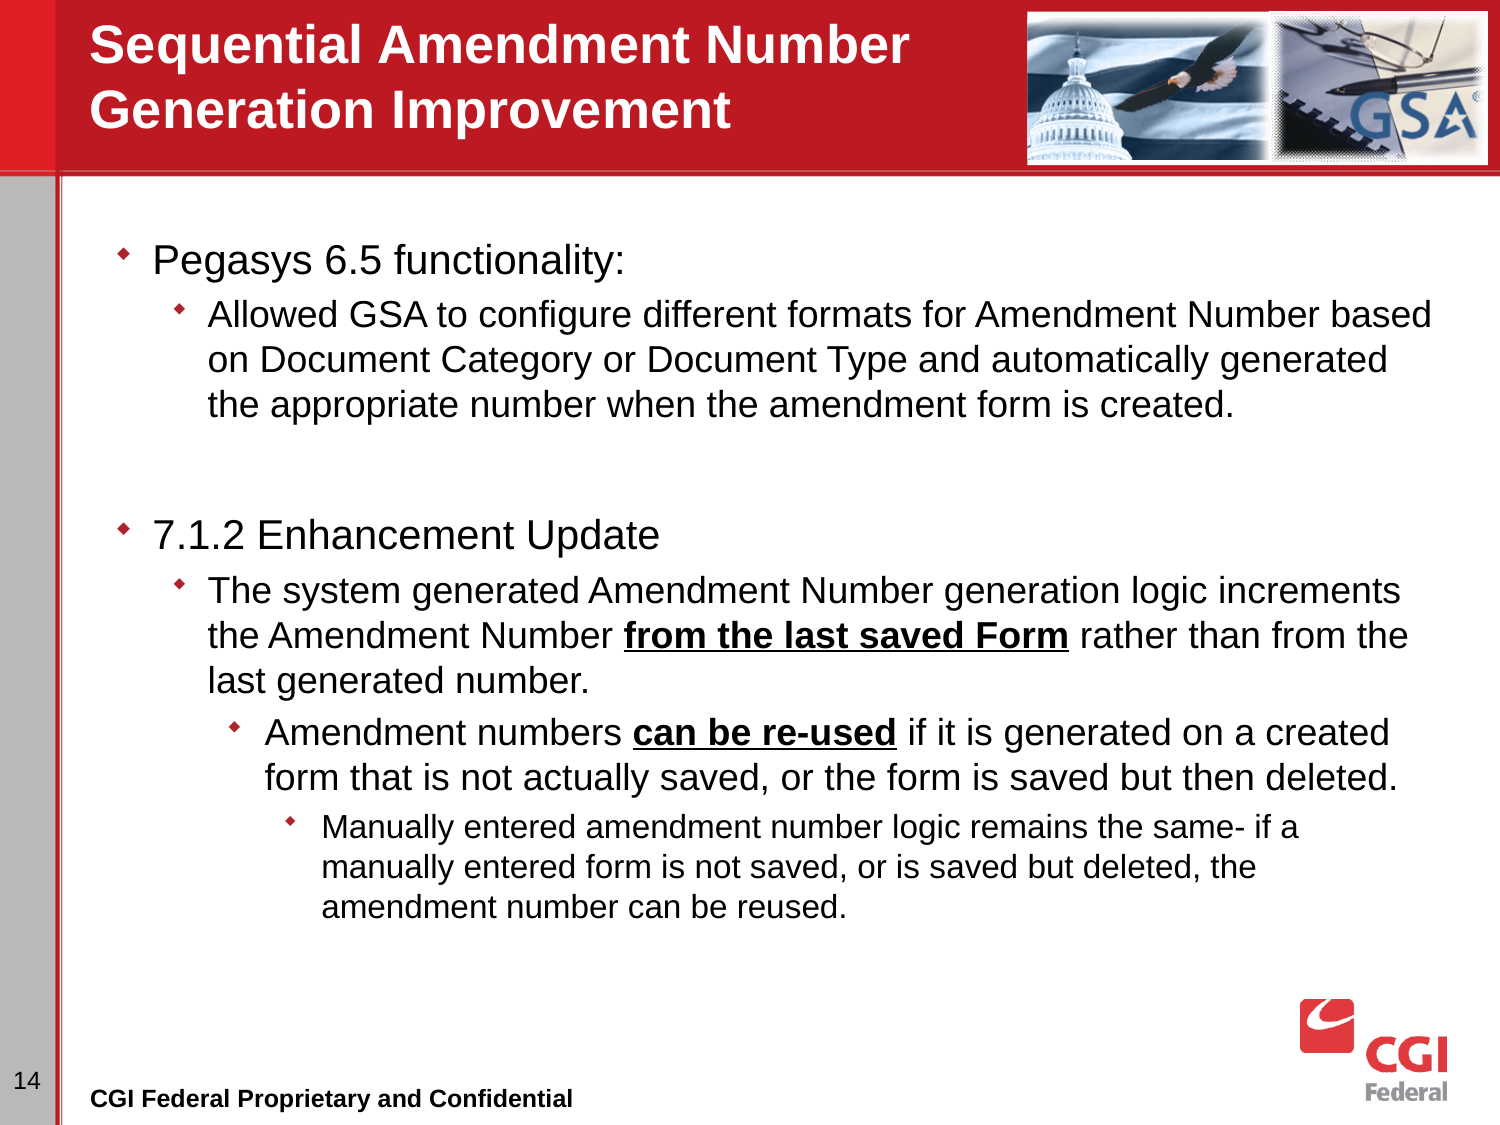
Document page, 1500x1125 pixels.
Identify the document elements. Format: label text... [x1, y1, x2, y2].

footer CGI Federal Proprietary and Confidential [74, 1074, 1226, 1125]
slide_number 14 [0, 1024, 59, 1103]
title Sequential Amendment Number Generation Improvement [74, 54, 1286, 147]
picture [0, 0, 1500, 1125]
list Pegasys 6.5 functionality: Allowed GSA to configure different formats for Amendment Number based on Document Category or Document Type and automatically generated the appropriate number when the amendment form is created. 7.1.2 Enhancement Update The system generated Amendment Number generation logic increments the Amendment Number from the last saved Form rather than from the last generated number. Amendment numbers can be re-used if it is generated on a created form that is not actually saved, or the form is saved but then deleted. Manually entered amendment number logic remains the same- if a manually entered form is not saved, or is saved but deleted, the amendment number can be reused. [99, 225, 1450, 968]
picture [1300, 999, 1447, 1101]
